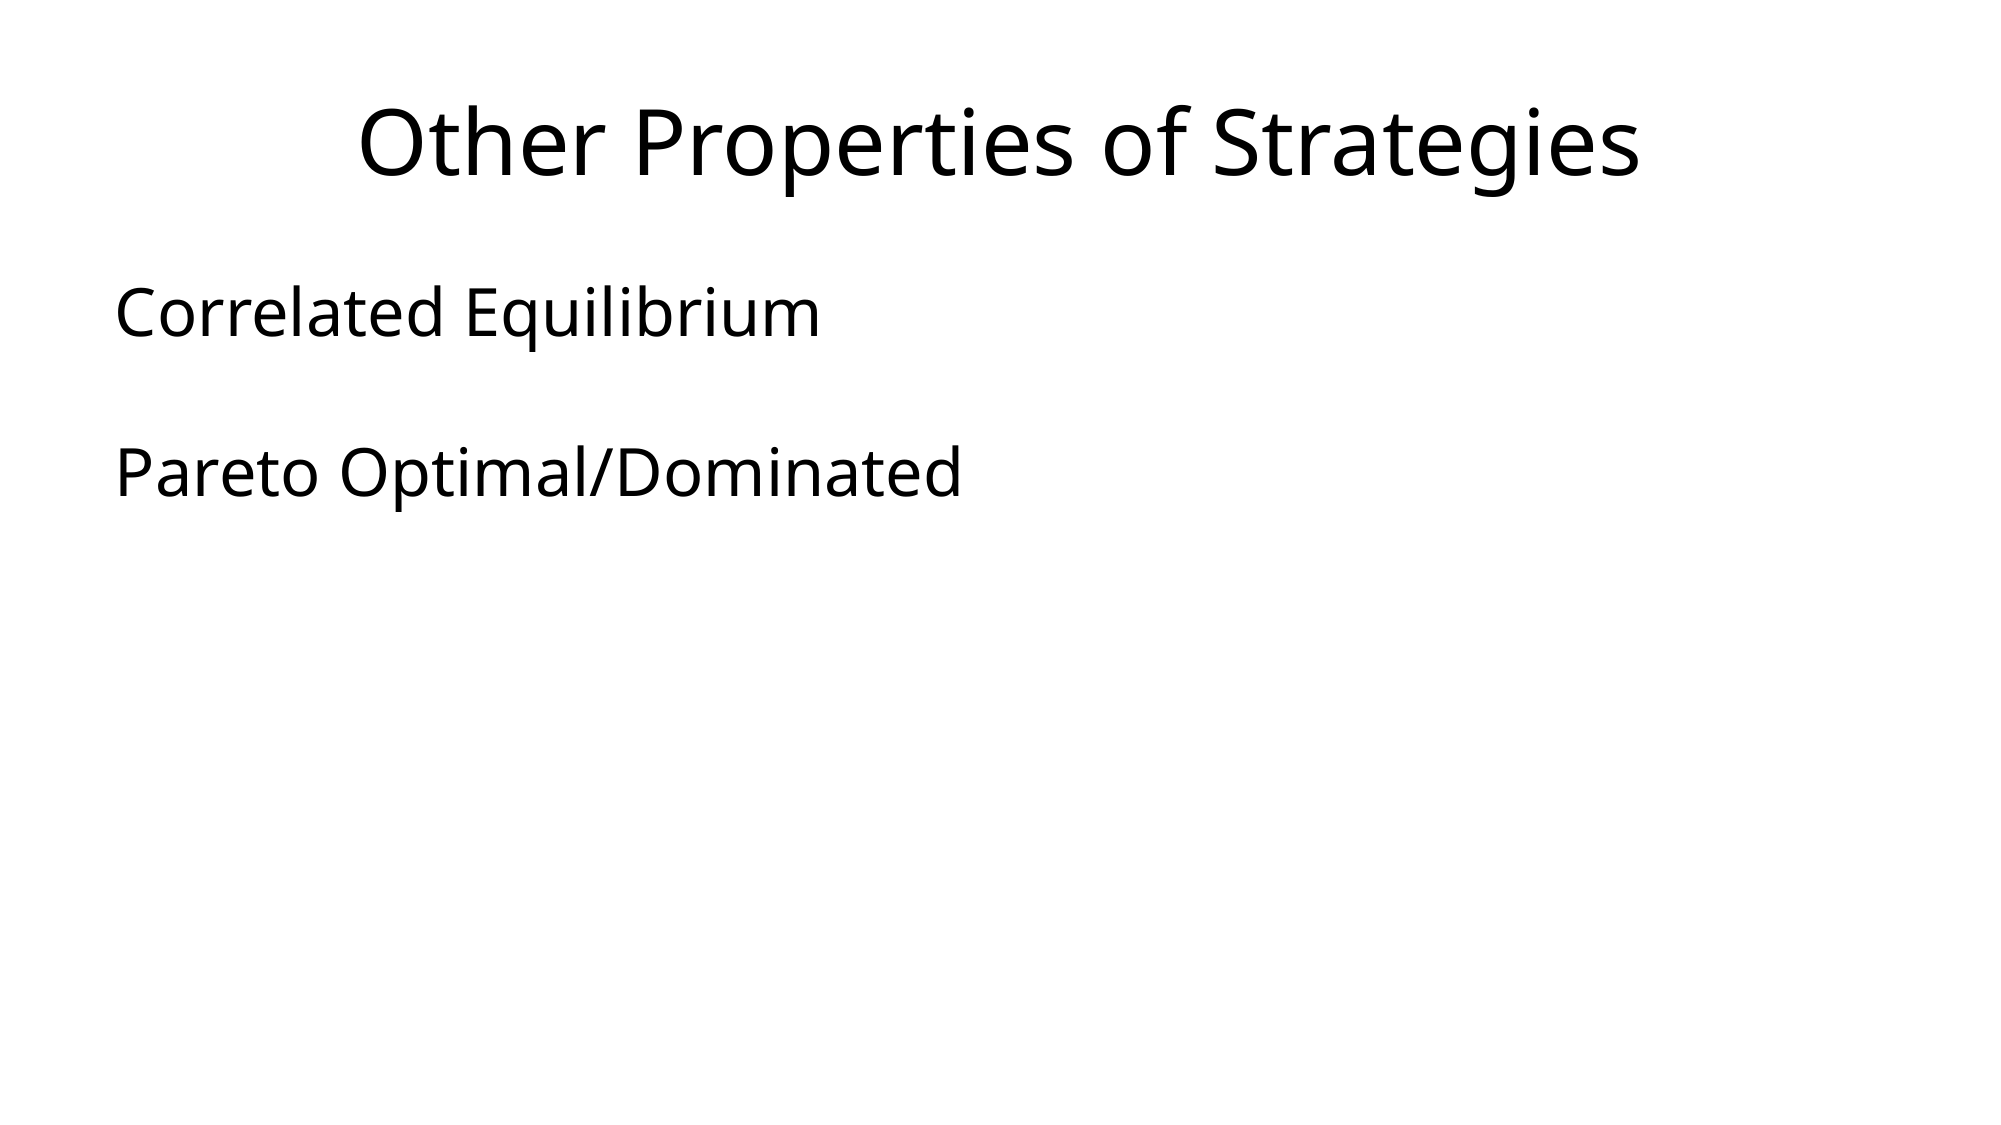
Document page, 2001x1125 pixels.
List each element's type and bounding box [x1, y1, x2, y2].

list [99, 262, 1900, 1005]
title [99, 45, 1900, 233]
